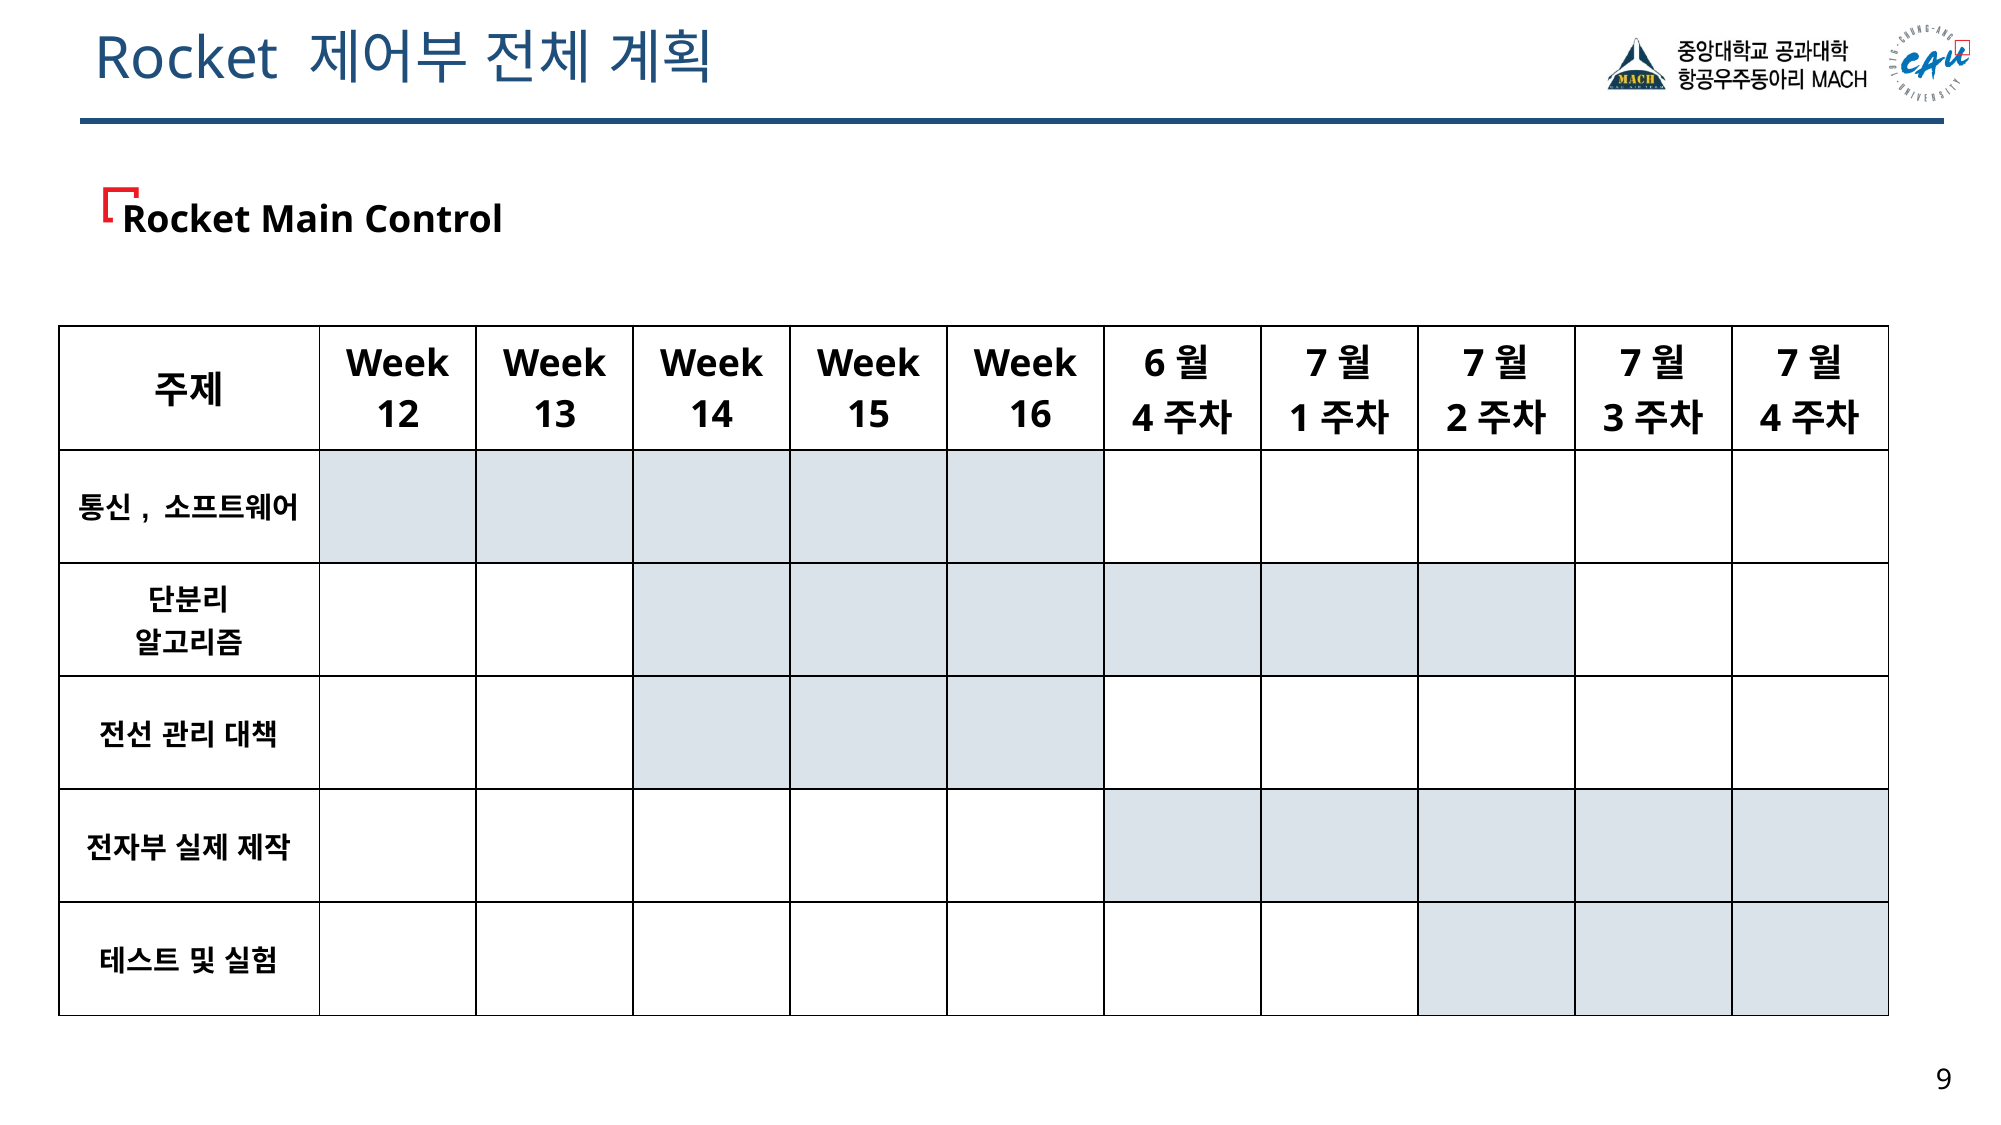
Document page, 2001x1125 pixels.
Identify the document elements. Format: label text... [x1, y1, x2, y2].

table_cell [1576, 677, 1731, 788]
table_cell [1576, 790, 1731, 901]
table_cell [1419, 677, 1574, 788]
table_cell [1105, 451, 1260, 562]
picture [102, 186, 140, 224]
table_cell [320, 677, 475, 788]
table_header 7월 1주차 [1262, 327, 1417, 449]
table_cell [1105, 677, 1260, 788]
text_box 9 [1917, 1059, 1970, 1101]
table_cell [477, 677, 632, 788]
table_cell 전자부 실제 제작 [60, 790, 319, 901]
table_cell [791, 564, 946, 675]
table_cell [1576, 451, 1731, 562]
table_cell [1419, 564, 1574, 675]
table_cell 테스트 및 실험 [60, 903, 319, 1015]
table_cell [1576, 903, 1731, 1015]
table_header 7월 2주차 [1419, 327, 1574, 449]
table_header 7월 4주차 [1733, 327, 1888, 449]
table_cell [1105, 564, 1260, 675]
text_box Rocket Main Control [110, 194, 1013, 252]
table_header Week 12 [320, 327, 475, 449]
table_cell [1262, 790, 1417, 901]
table_cell [634, 451, 789, 562]
table_cell [791, 451, 946, 562]
table_header Week 13 [477, 327, 632, 449]
table_cell [477, 451, 632, 562]
table_header 6월 4주차 [1105, 327, 1260, 449]
table_cell [1419, 451, 1574, 562]
table_cell [320, 564, 475, 675]
table_cell [791, 677, 946, 788]
table_cell [1733, 564, 1888, 675]
table_cell [948, 790, 1103, 901]
table_cell [1262, 451, 1417, 562]
table_cell 단분리 알고리즘 [60, 564, 319, 675]
table_cell [634, 790, 789, 901]
table_cell [948, 451, 1103, 562]
table_cell [1733, 903, 1888, 1015]
table_header Week 14 [634, 327, 789, 449]
table_header 주제 [60, 327, 319, 449]
table_cell [320, 903, 475, 1015]
table_cell [948, 564, 1103, 675]
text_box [1588, 15, 1971, 110]
table_cell 통신, 소프트웨어 [60, 451, 319, 562]
table_cell [1733, 451, 1888, 562]
table_cell [634, 564, 789, 675]
table_cell [1419, 790, 1574, 901]
table_cell [1733, 790, 1888, 901]
subtitle Rocket 제어부 전체 계획 [79, 20, 1099, 106]
table_header Week 15 [791, 327, 946, 449]
table_cell [948, 677, 1103, 788]
table_cell [1733, 677, 1888, 788]
table_cell [634, 903, 789, 1015]
table_cell [477, 790, 632, 901]
table_cell [1262, 564, 1417, 675]
table_cell [320, 451, 475, 562]
table_cell [948, 903, 1103, 1015]
table_cell [1105, 790, 1260, 901]
table_cell [791, 790, 946, 901]
table_cell [1419, 903, 1574, 1015]
table_header Week 16 [948, 327, 1103, 449]
table_cell [791, 903, 946, 1015]
table_cell [320, 790, 475, 901]
table_cell 전선 관리 대책 [60, 677, 319, 788]
table_cell [1105, 903, 1260, 1015]
table_header 7월 3주차 [1576, 327, 1731, 449]
table_cell [477, 564, 632, 675]
table_cell [1262, 677, 1417, 788]
table_cell [1576, 564, 1731, 675]
table_cell [1262, 903, 1417, 1015]
table_cell [477, 903, 632, 1015]
table_cell [634, 677, 789, 788]
